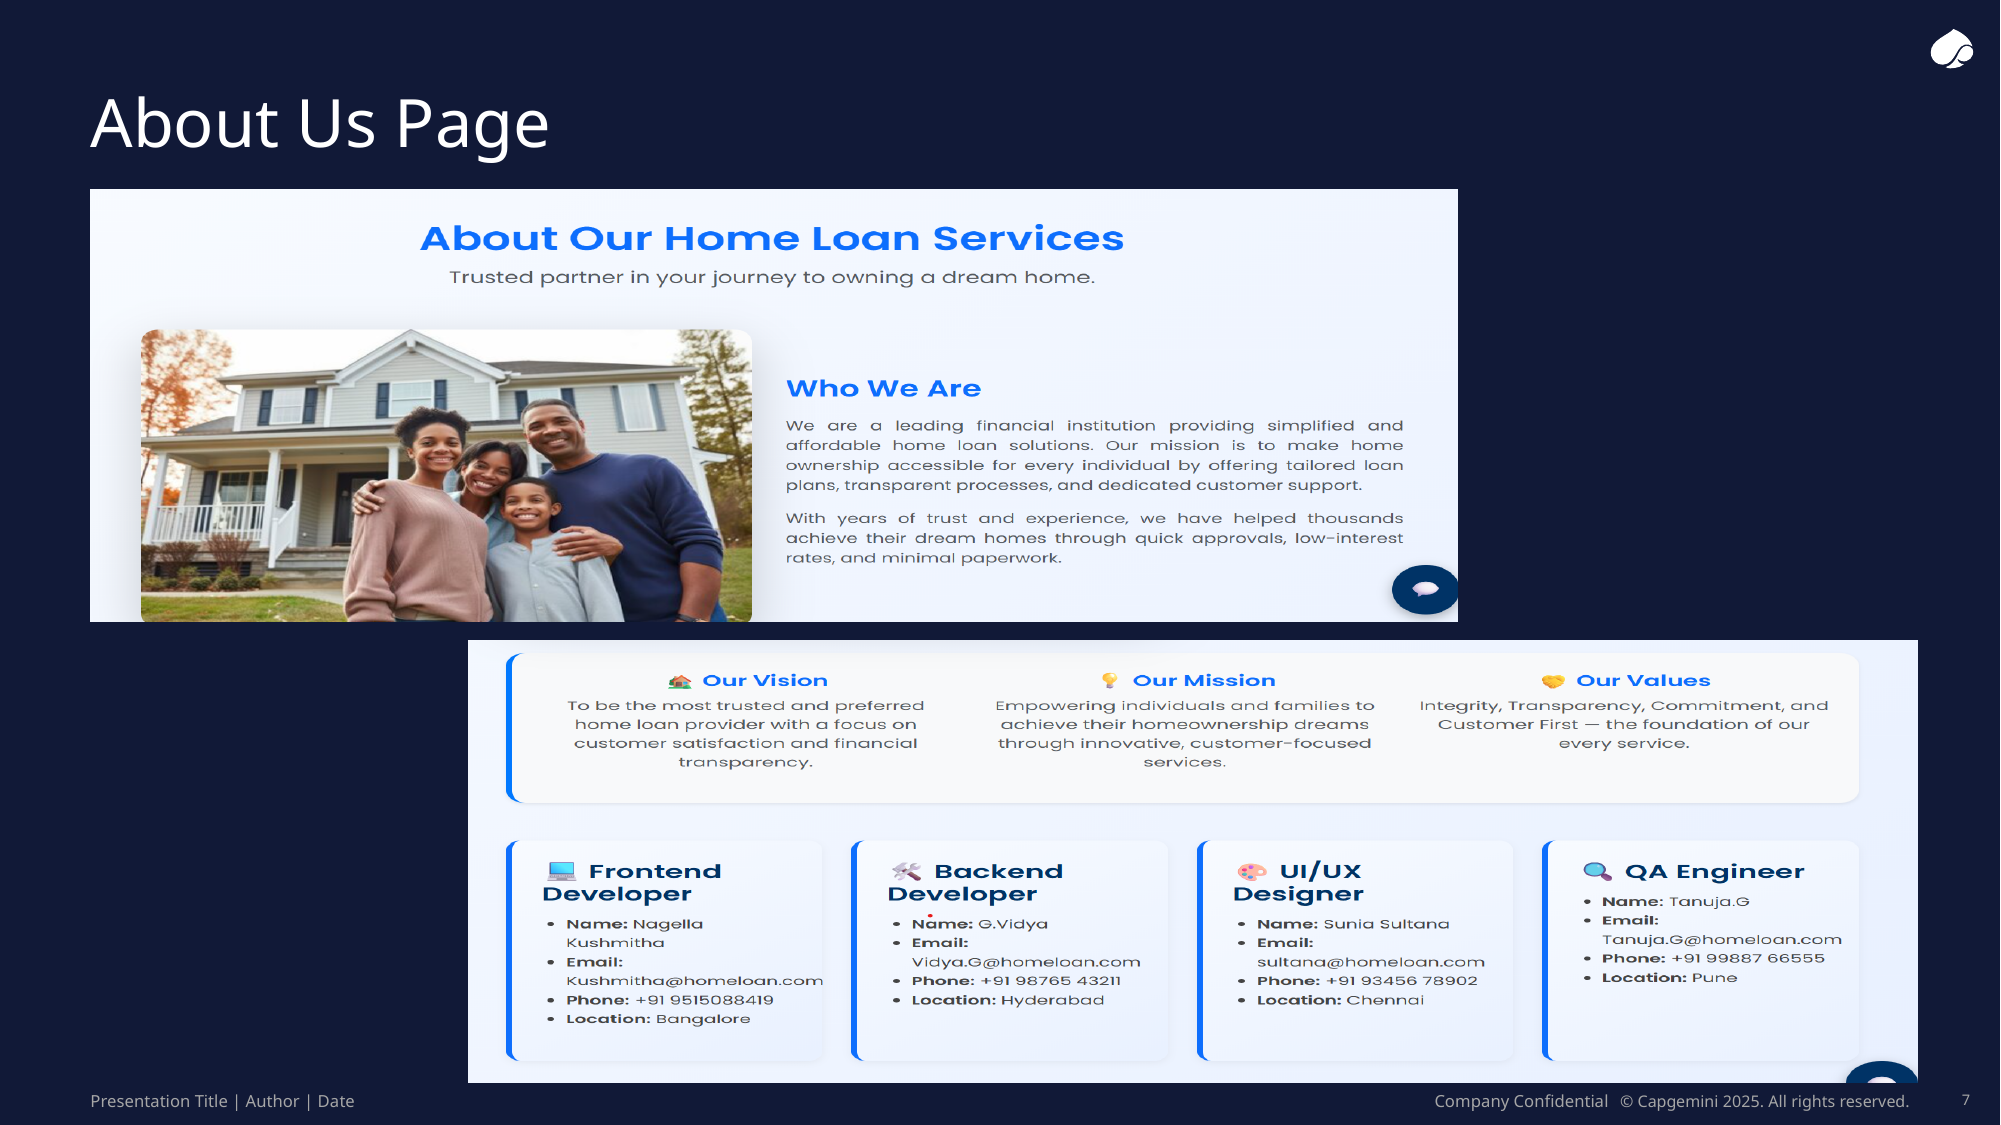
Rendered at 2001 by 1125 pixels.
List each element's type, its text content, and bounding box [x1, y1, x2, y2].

footer Presentation Title | Author | Date [90, 1090, 864, 1112]
slide_number © Capgemini 2025. All rights reserved. [1620, 1090, 1910, 1112]
slide_number 7 [1932, 1090, 1971, 1112]
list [90, 189, 1458, 623]
title About Us Page [90, 90, 1910, 179]
picture [468, 640, 1918, 1083]
